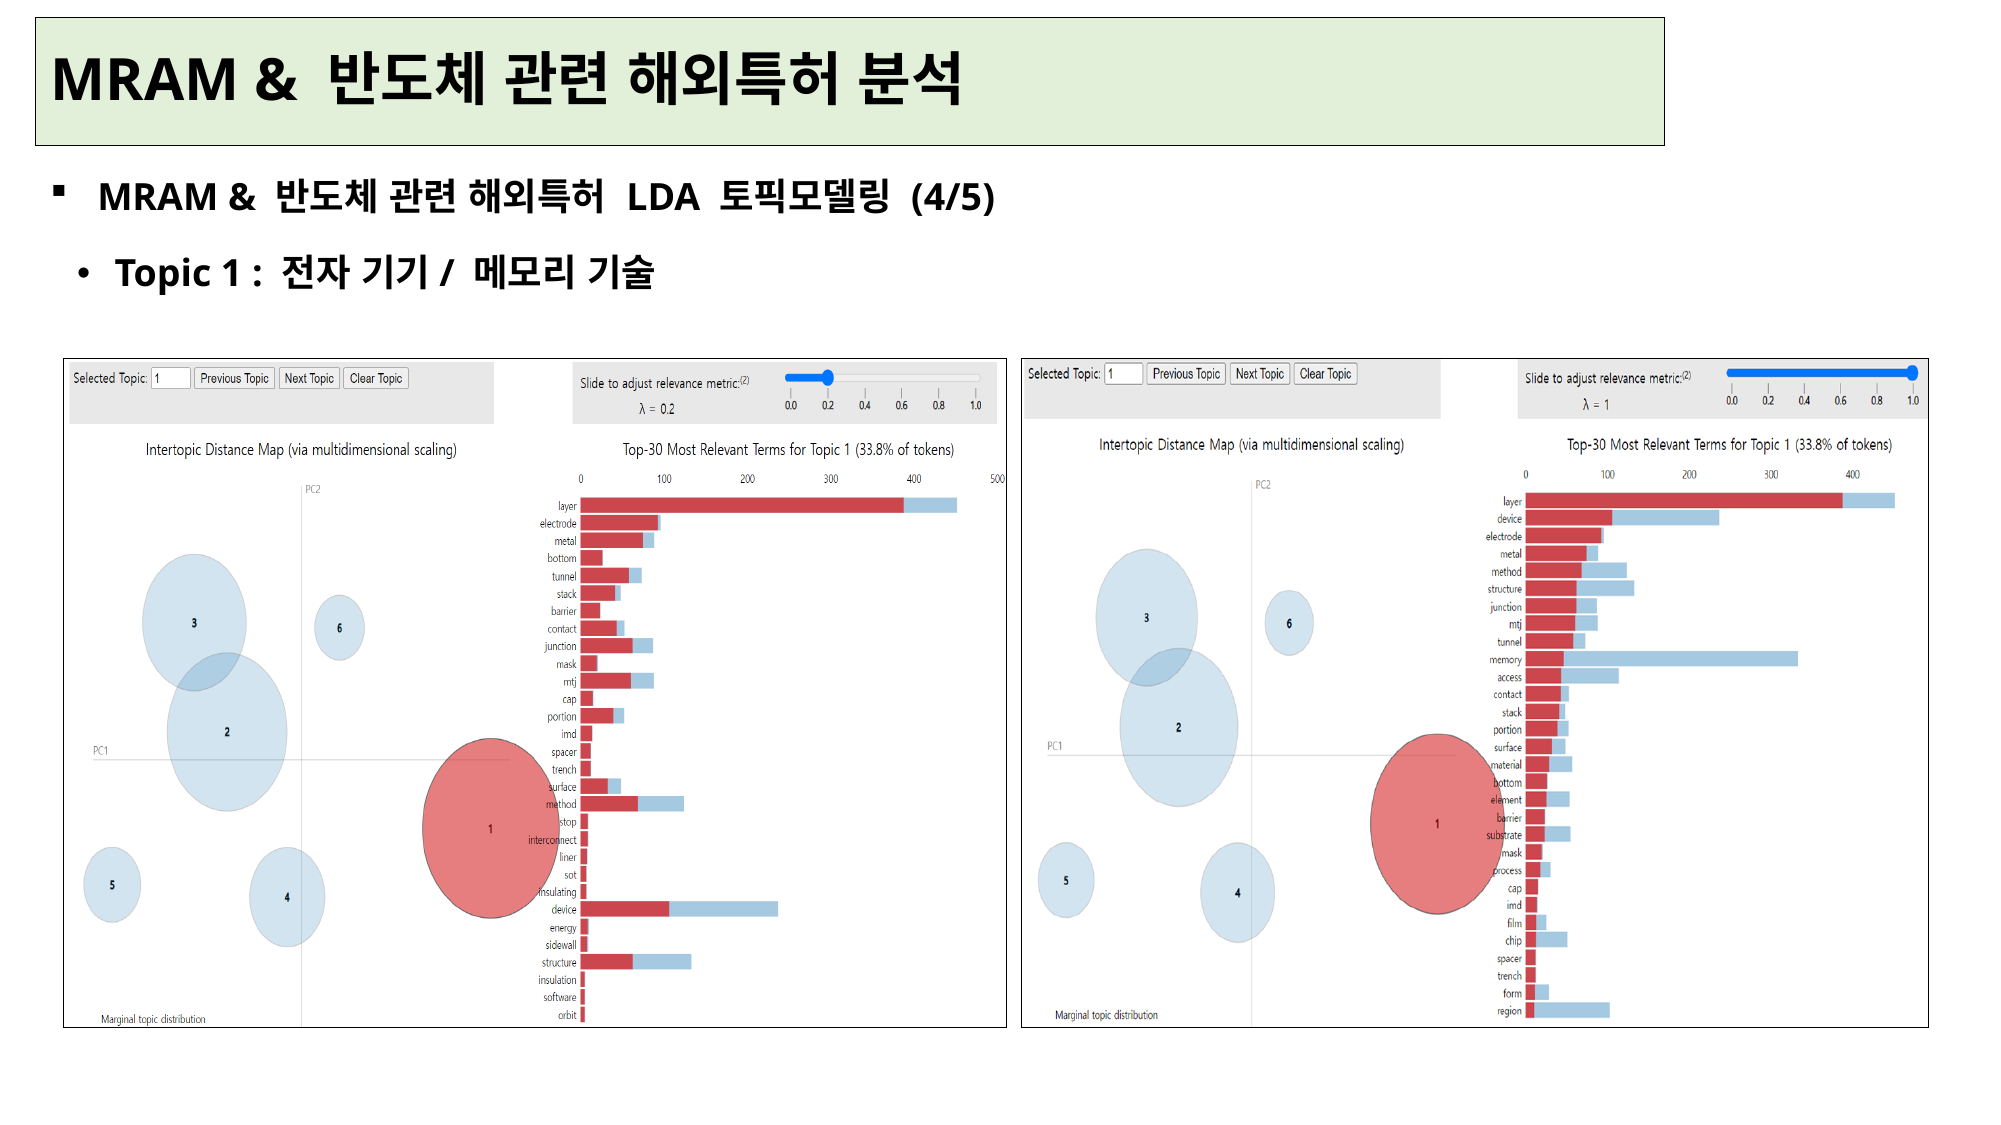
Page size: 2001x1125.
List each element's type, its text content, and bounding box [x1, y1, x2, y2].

picture [1021, 358, 1929, 1028]
text_box Topic 1 : 전자 기기/ 메모리 기술 [62, 247, 1854, 961]
picture [63, 358, 1007, 1028]
title MRAM & 반도체 관련 해외특허 분석 [35, 17, 1665, 146]
text_box MRAM & 반도체 관련 해외특허 LDA 토픽모델링 (4/5) [35, 165, 1363, 226]
